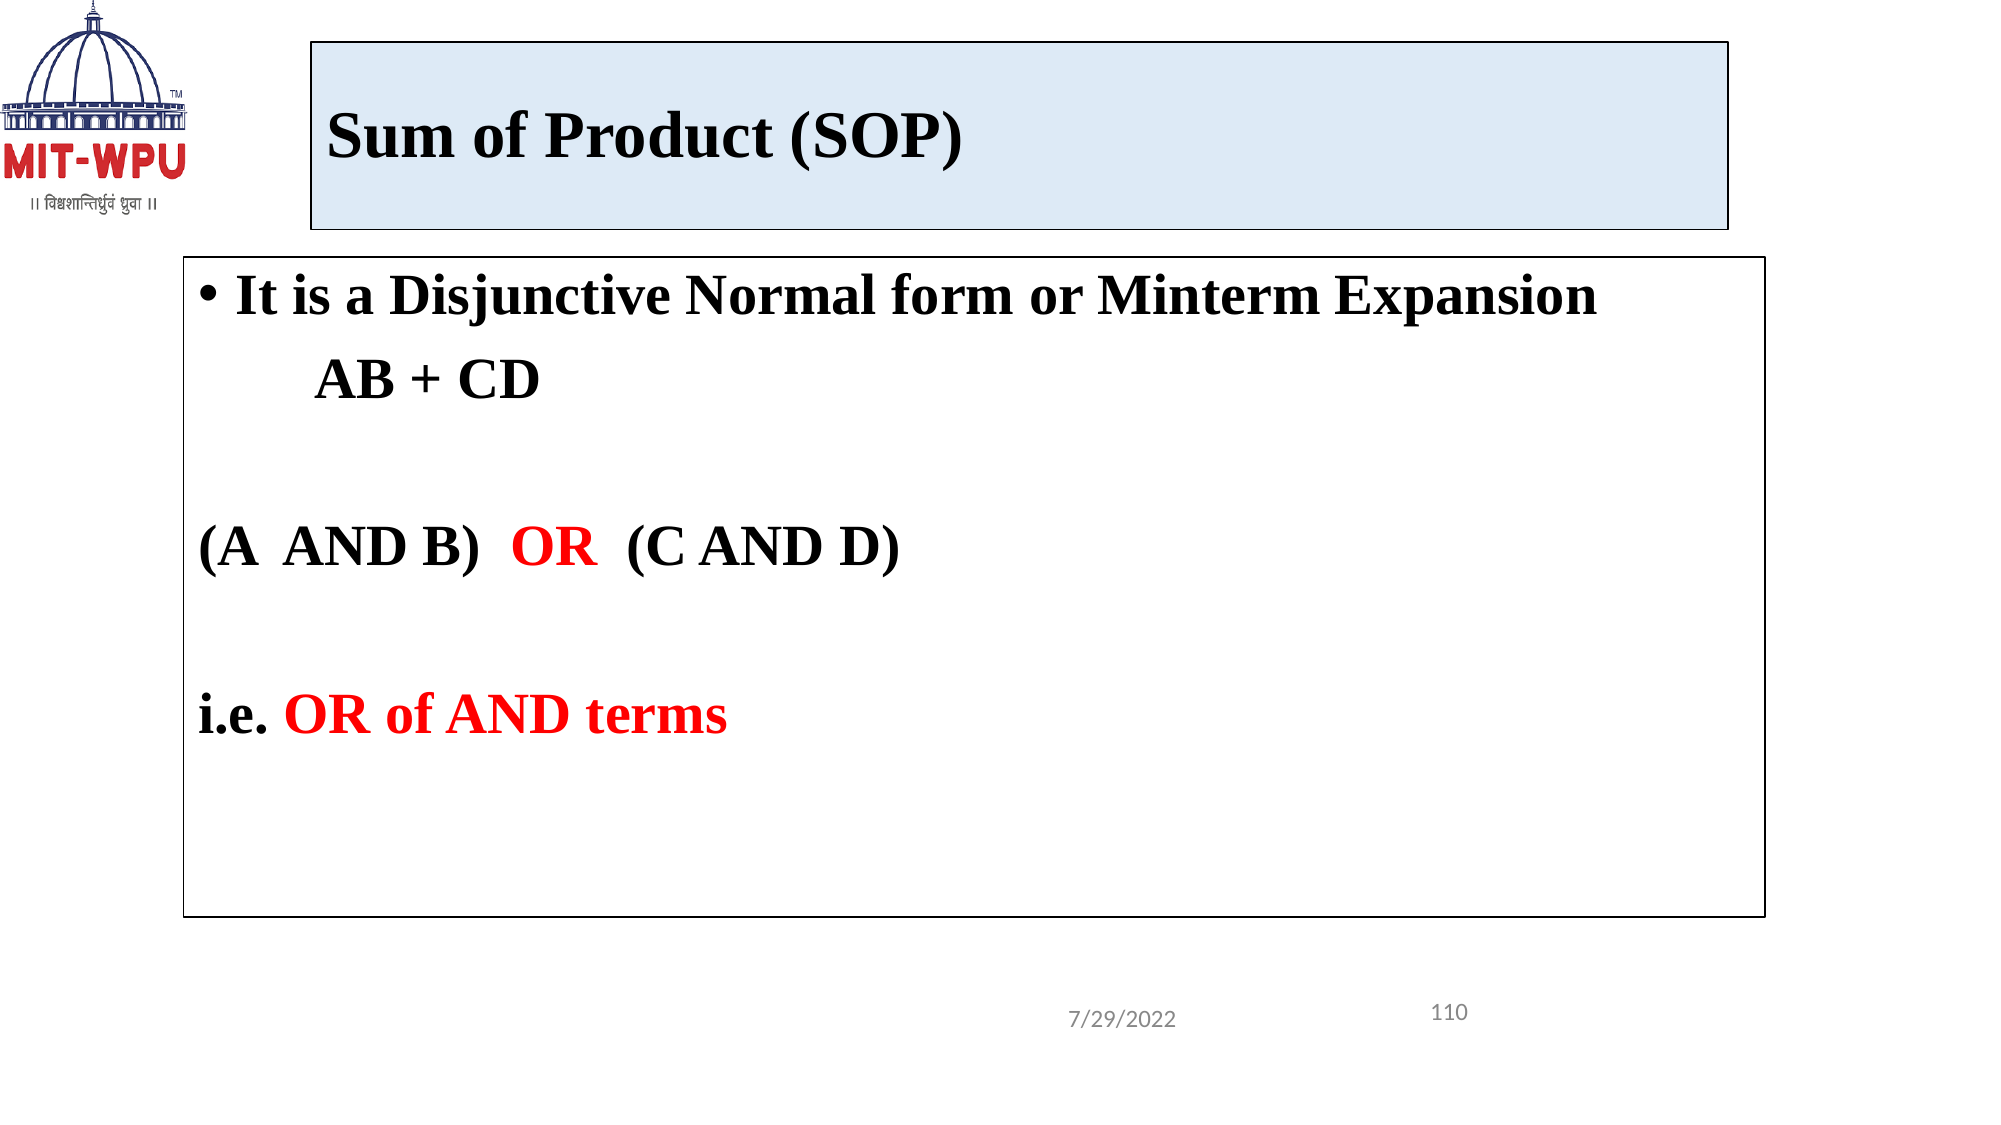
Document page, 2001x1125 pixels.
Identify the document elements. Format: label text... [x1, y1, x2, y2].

slide_number ‹#› [1371, 980, 1484, 1041]
title Sum of Product (SOP) [310, 41, 1729, 230]
picture [0, 0, 209, 216]
list It is a Disjunctive Normal form or Minterm Expansion AB + CD (A AND B) OR (C AND D) i.e. OR of AND terms [183, 256, 1766, 918]
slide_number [1053, 987, 1203, 1048]
